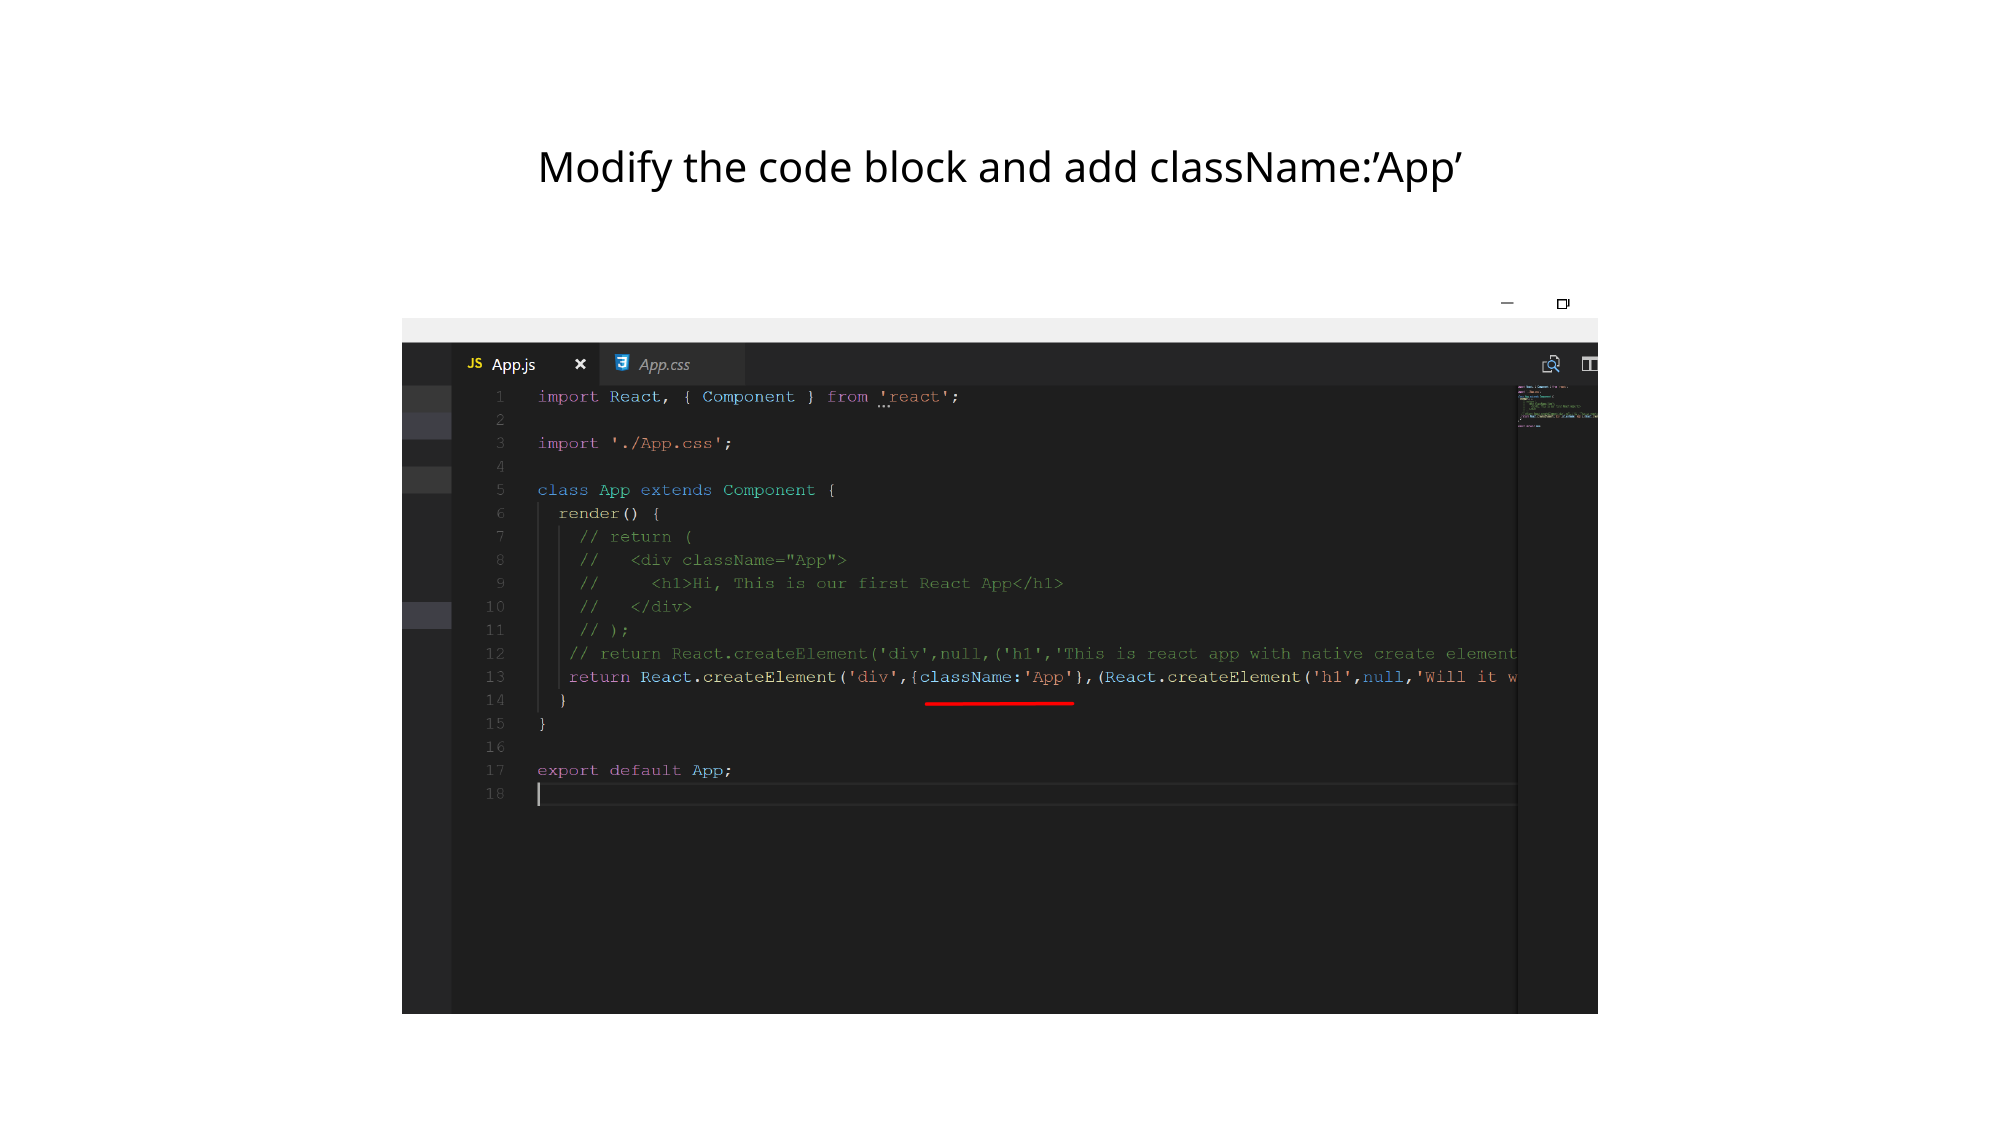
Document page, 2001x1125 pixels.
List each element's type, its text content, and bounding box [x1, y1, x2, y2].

title Modify the code block and add className:’App’ [137, 59, 1863, 278]
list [402, 299, 1598, 1014]
